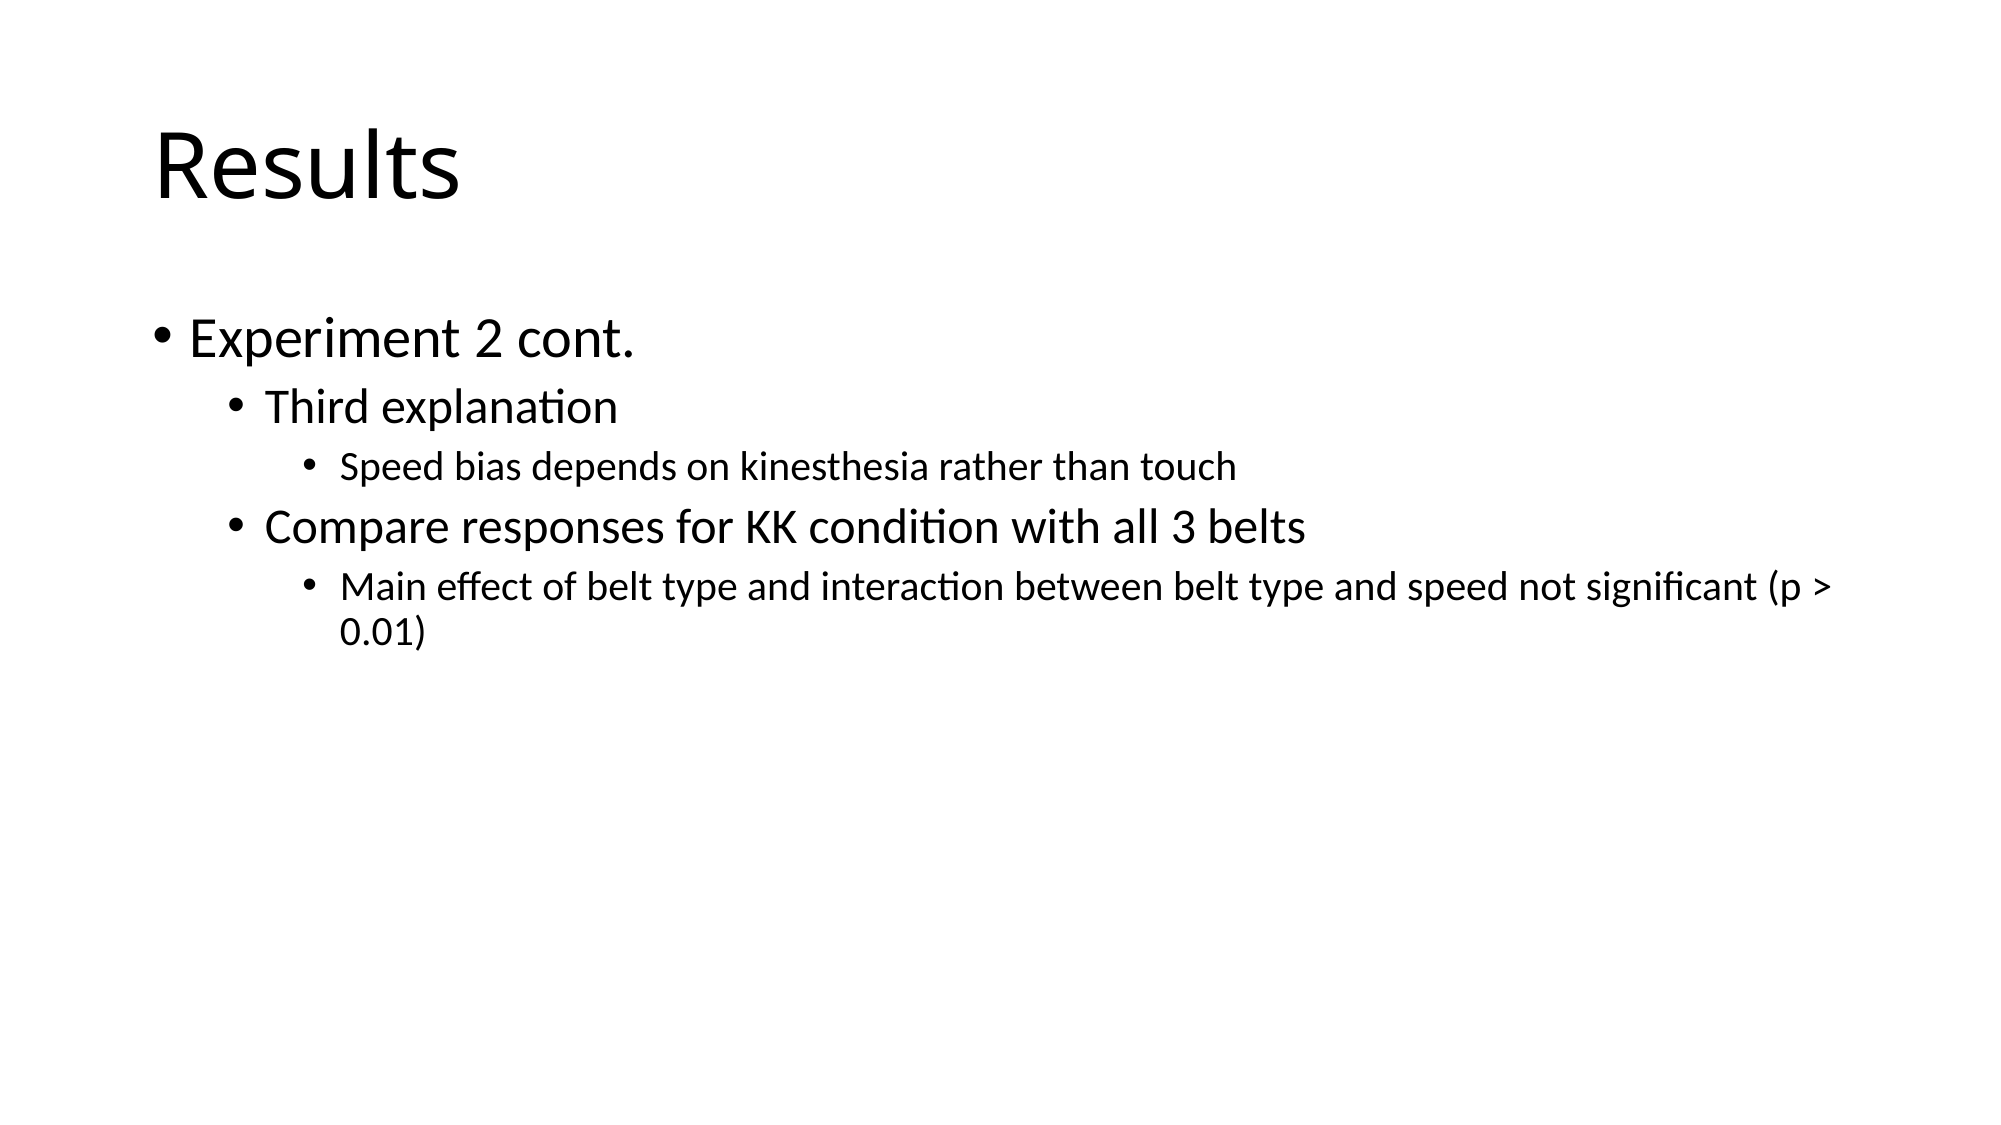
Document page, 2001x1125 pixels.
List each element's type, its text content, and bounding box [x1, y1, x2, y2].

title Results [137, 59, 1863, 278]
list Experiment 2 cont. Third explanation Speed bias depends on kinesthesia rather than touch Compare responses for KK condition with all 3 belts Main effect of belt type and interaction between belt type and speed not significant (p > 0.01) [137, 299, 1863, 1014]
